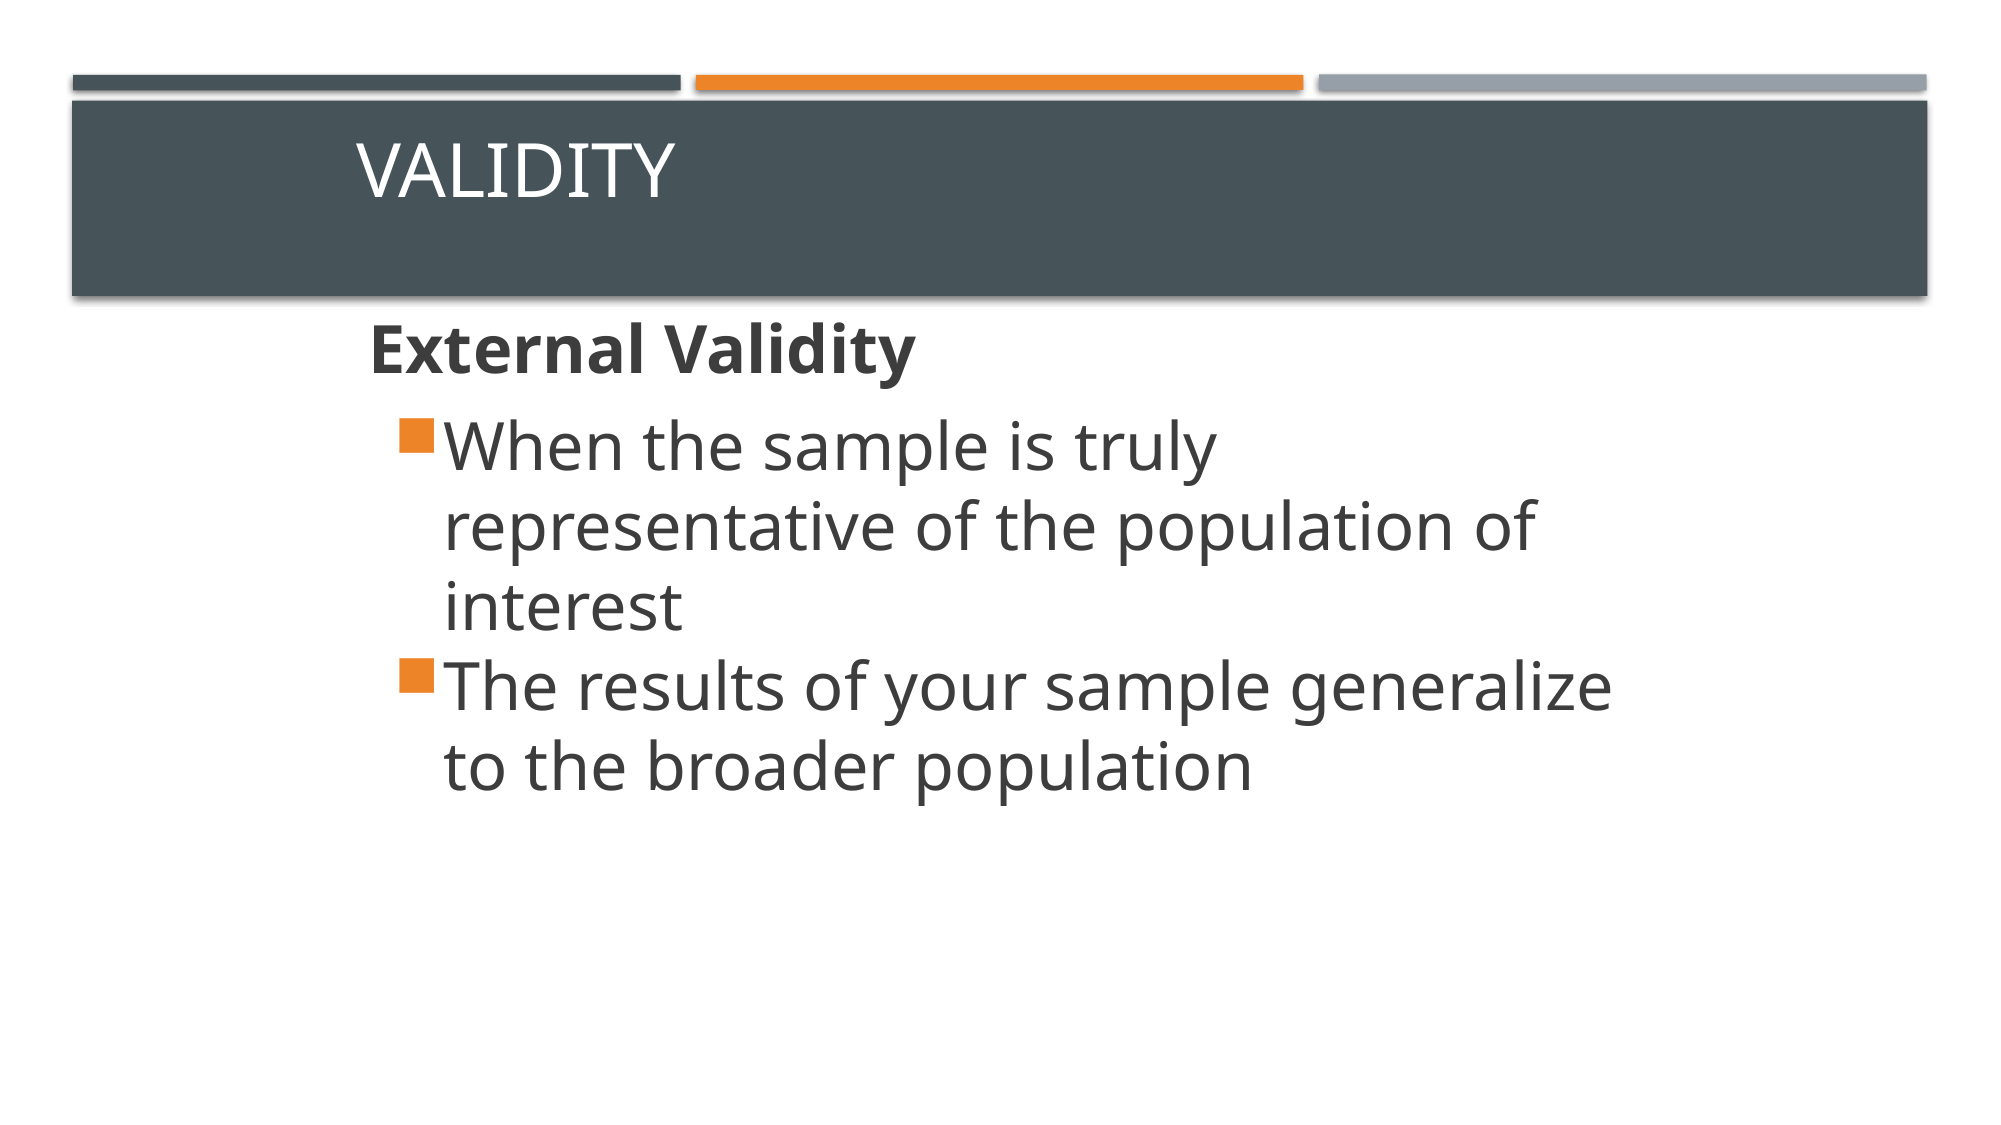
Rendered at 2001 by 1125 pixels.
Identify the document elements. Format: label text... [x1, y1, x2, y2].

text_box When the sample is truly representative of the population of interest The results of your sample generalize to the broader population [378, 396, 1672, 1039]
title Validity [341, 115, 1676, 282]
text_box External Validity [353, 299, 1647, 1014]
